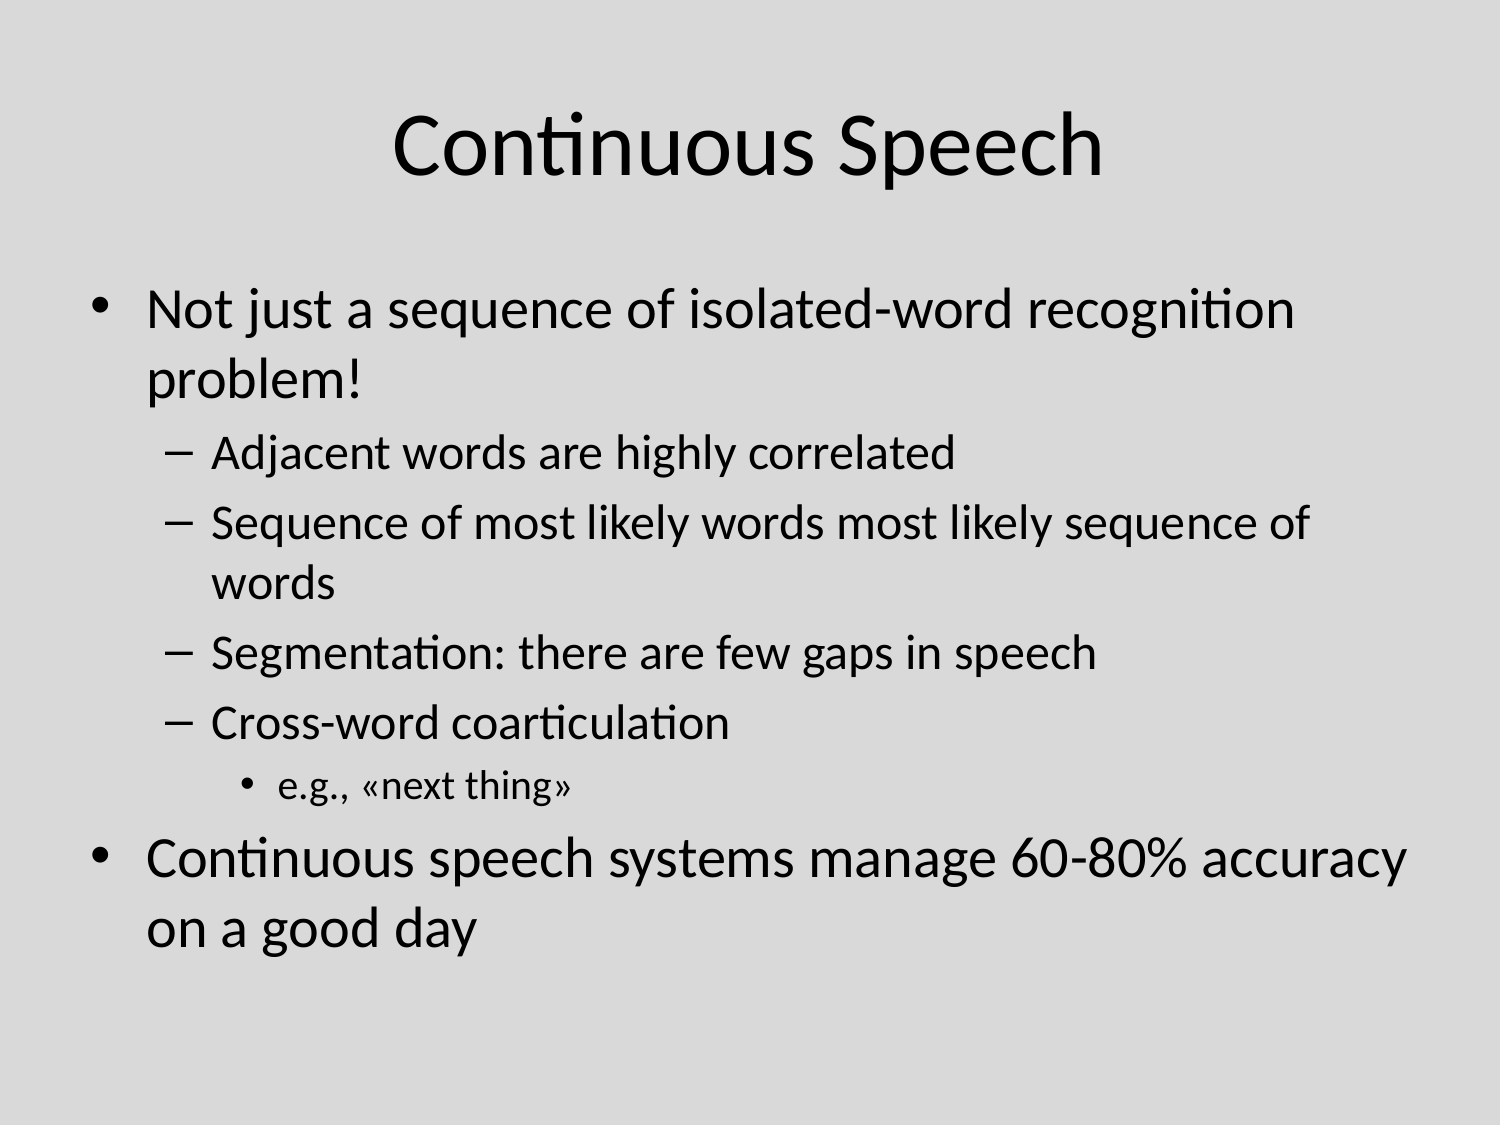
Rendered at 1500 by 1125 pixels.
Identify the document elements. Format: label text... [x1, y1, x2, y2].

title Continuous Speech [75, 45, 1425, 233]
